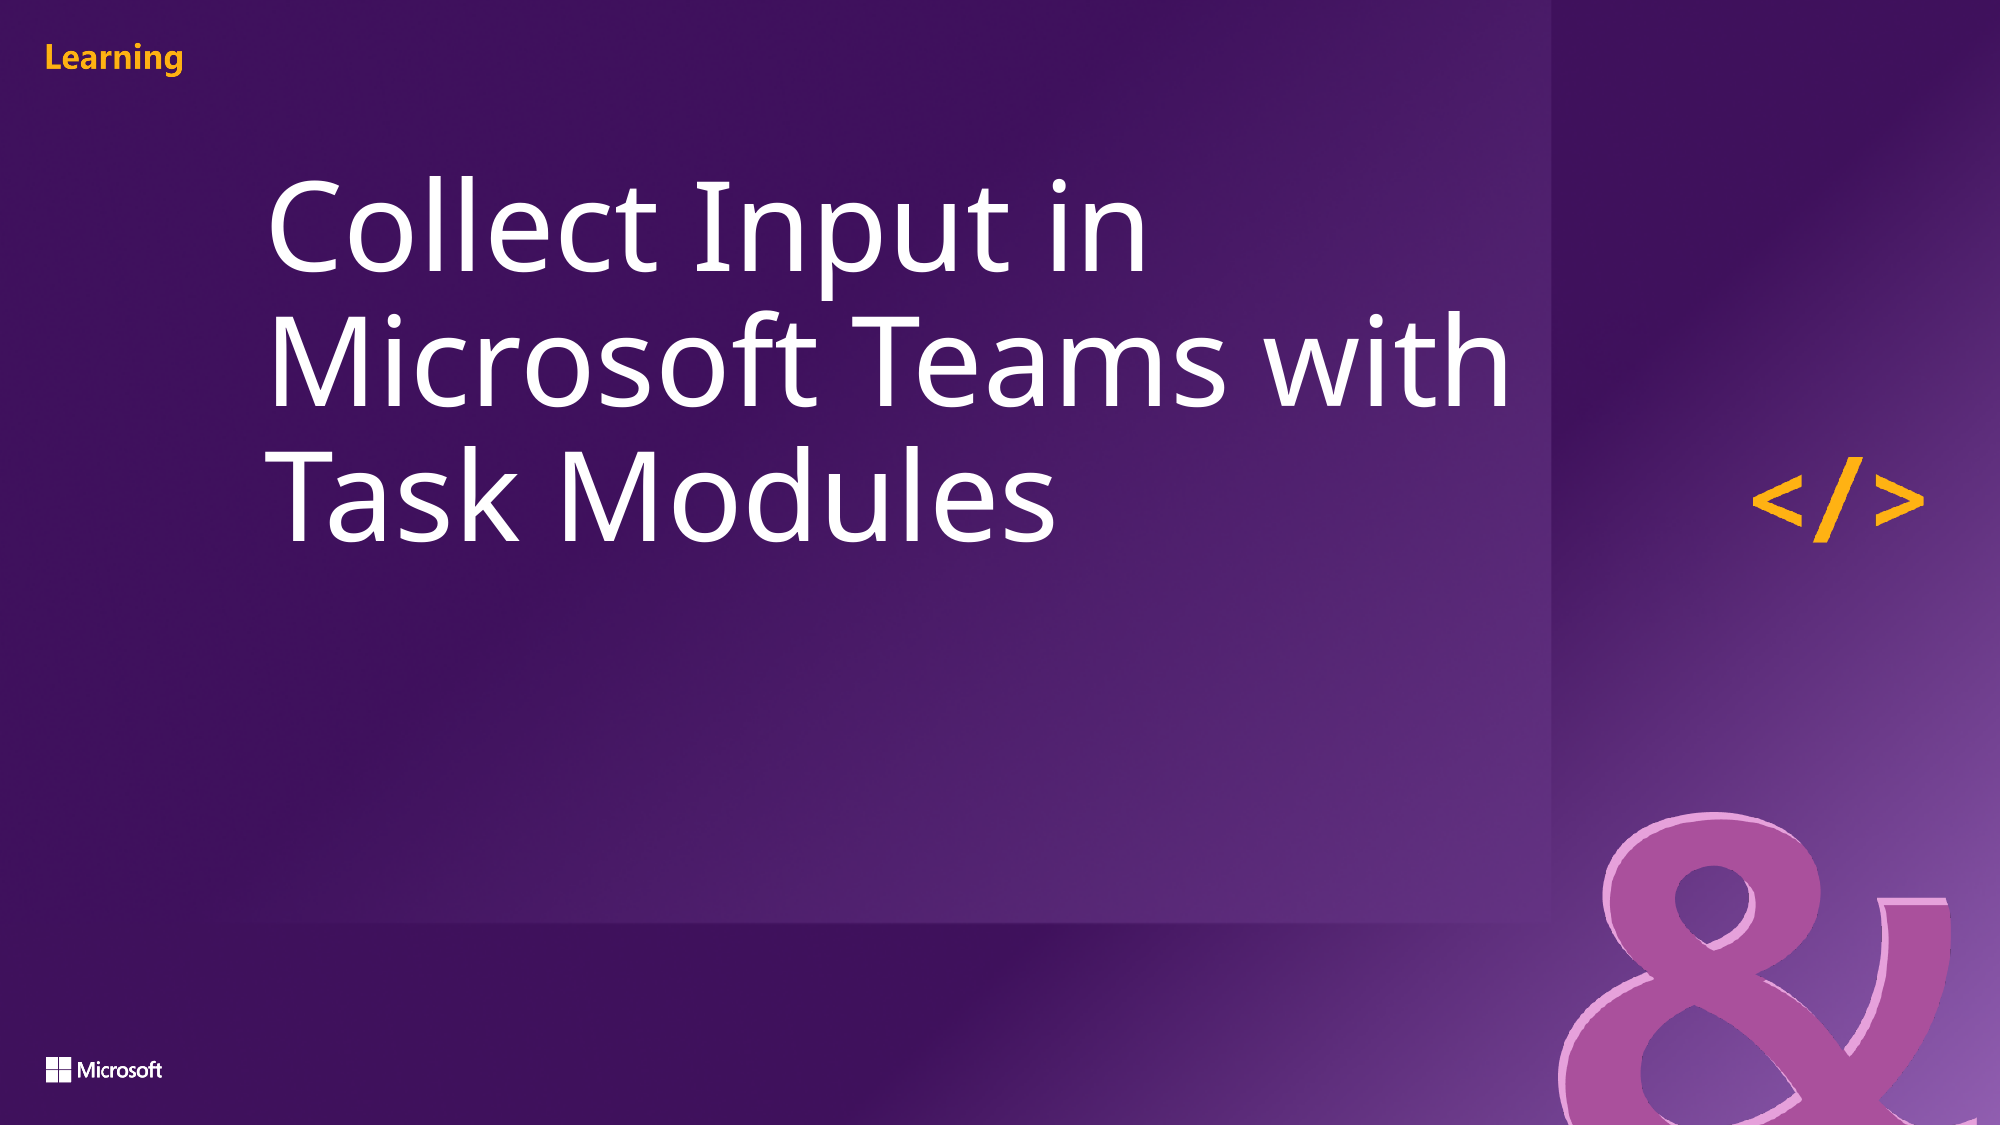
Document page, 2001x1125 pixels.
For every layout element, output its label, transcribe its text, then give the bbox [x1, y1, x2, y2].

title Collect Input in Microsoft Teams with Task Modules [249, 184, 1750, 576]
picture [0, 0, 2000, 1125]
